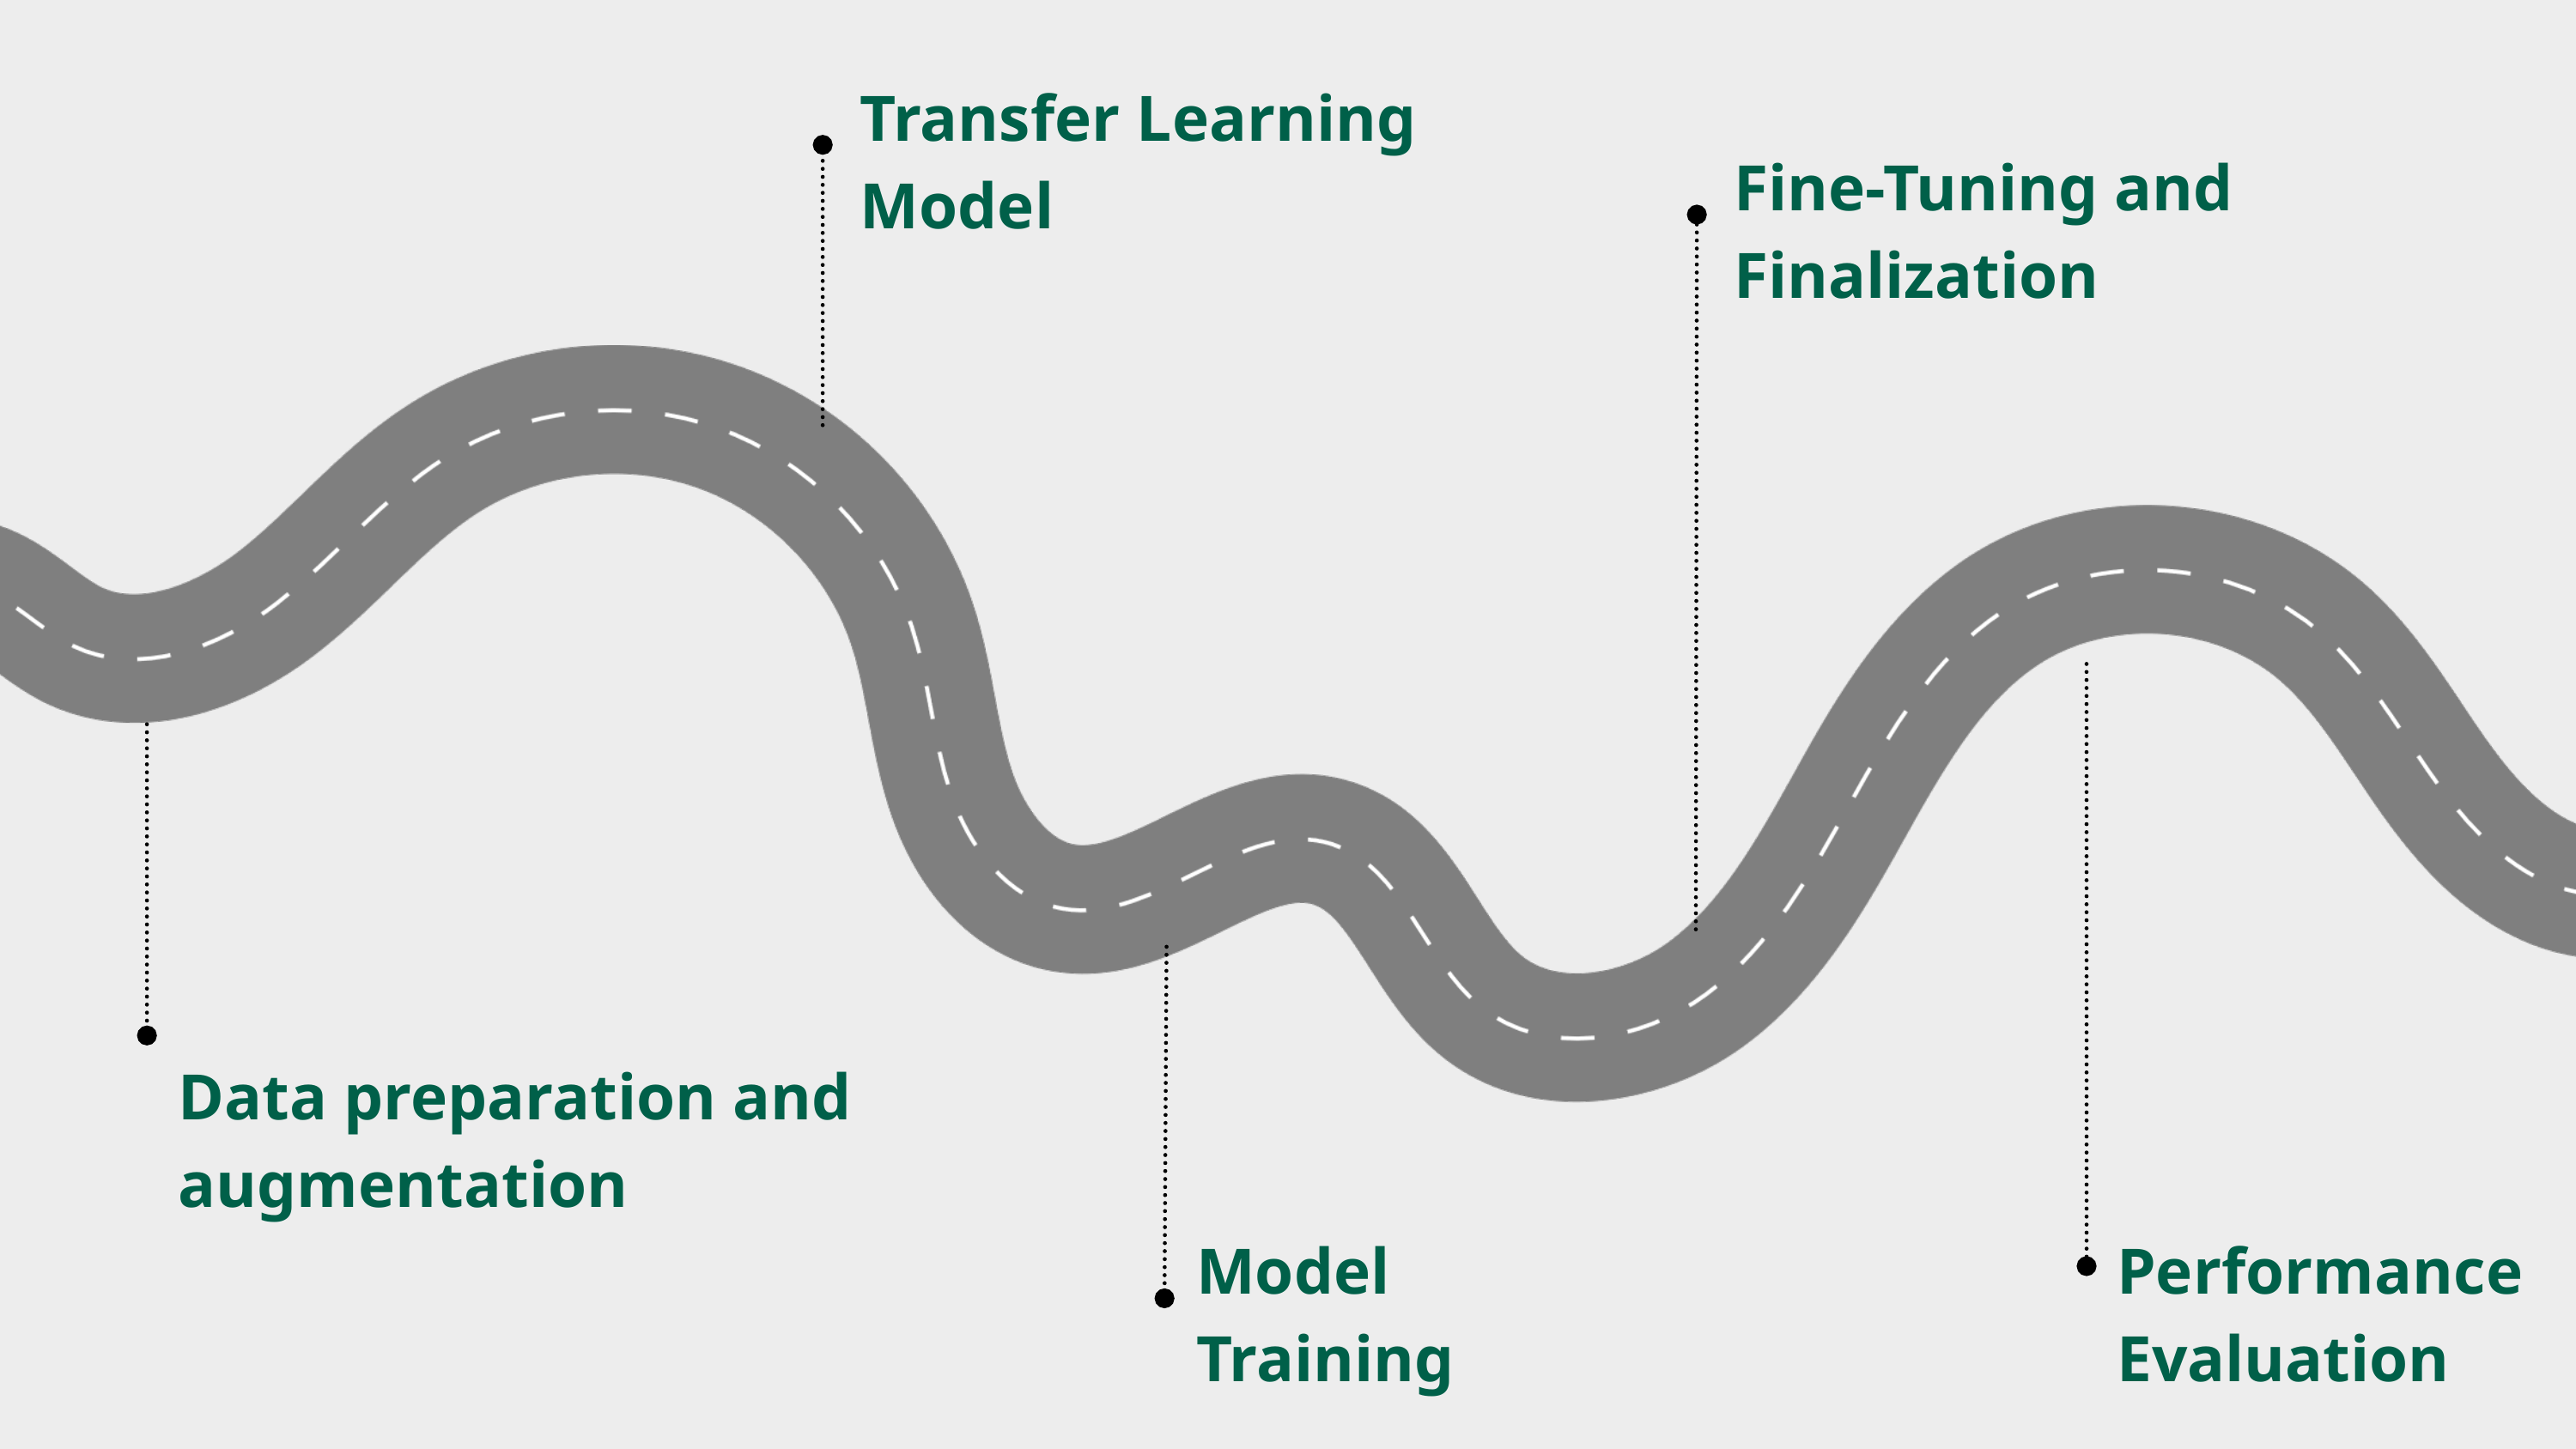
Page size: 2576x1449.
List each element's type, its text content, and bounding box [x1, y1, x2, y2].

text_box [1687, 205, 1706, 224]
text_box [813, 136, 832, 155]
text_box [0, 345, 2576, 1104]
text_box Data preparation and augmentation [178, 956, 903, 1307]
text_box Transfer Learning Model [860, 66, 1465, 242]
text_box [1155, 1288, 1174, 1307]
text_box Fine-Tuning and Finalization [1734, 135, 2332, 311]
text_box Performance Evaluation [2117, 1219, 2526, 1395]
text_box [137, 1026, 156, 1045]
text_box Model Training [1196, 1219, 1606, 1395]
text_box [2077, 1257, 2096, 1276]
